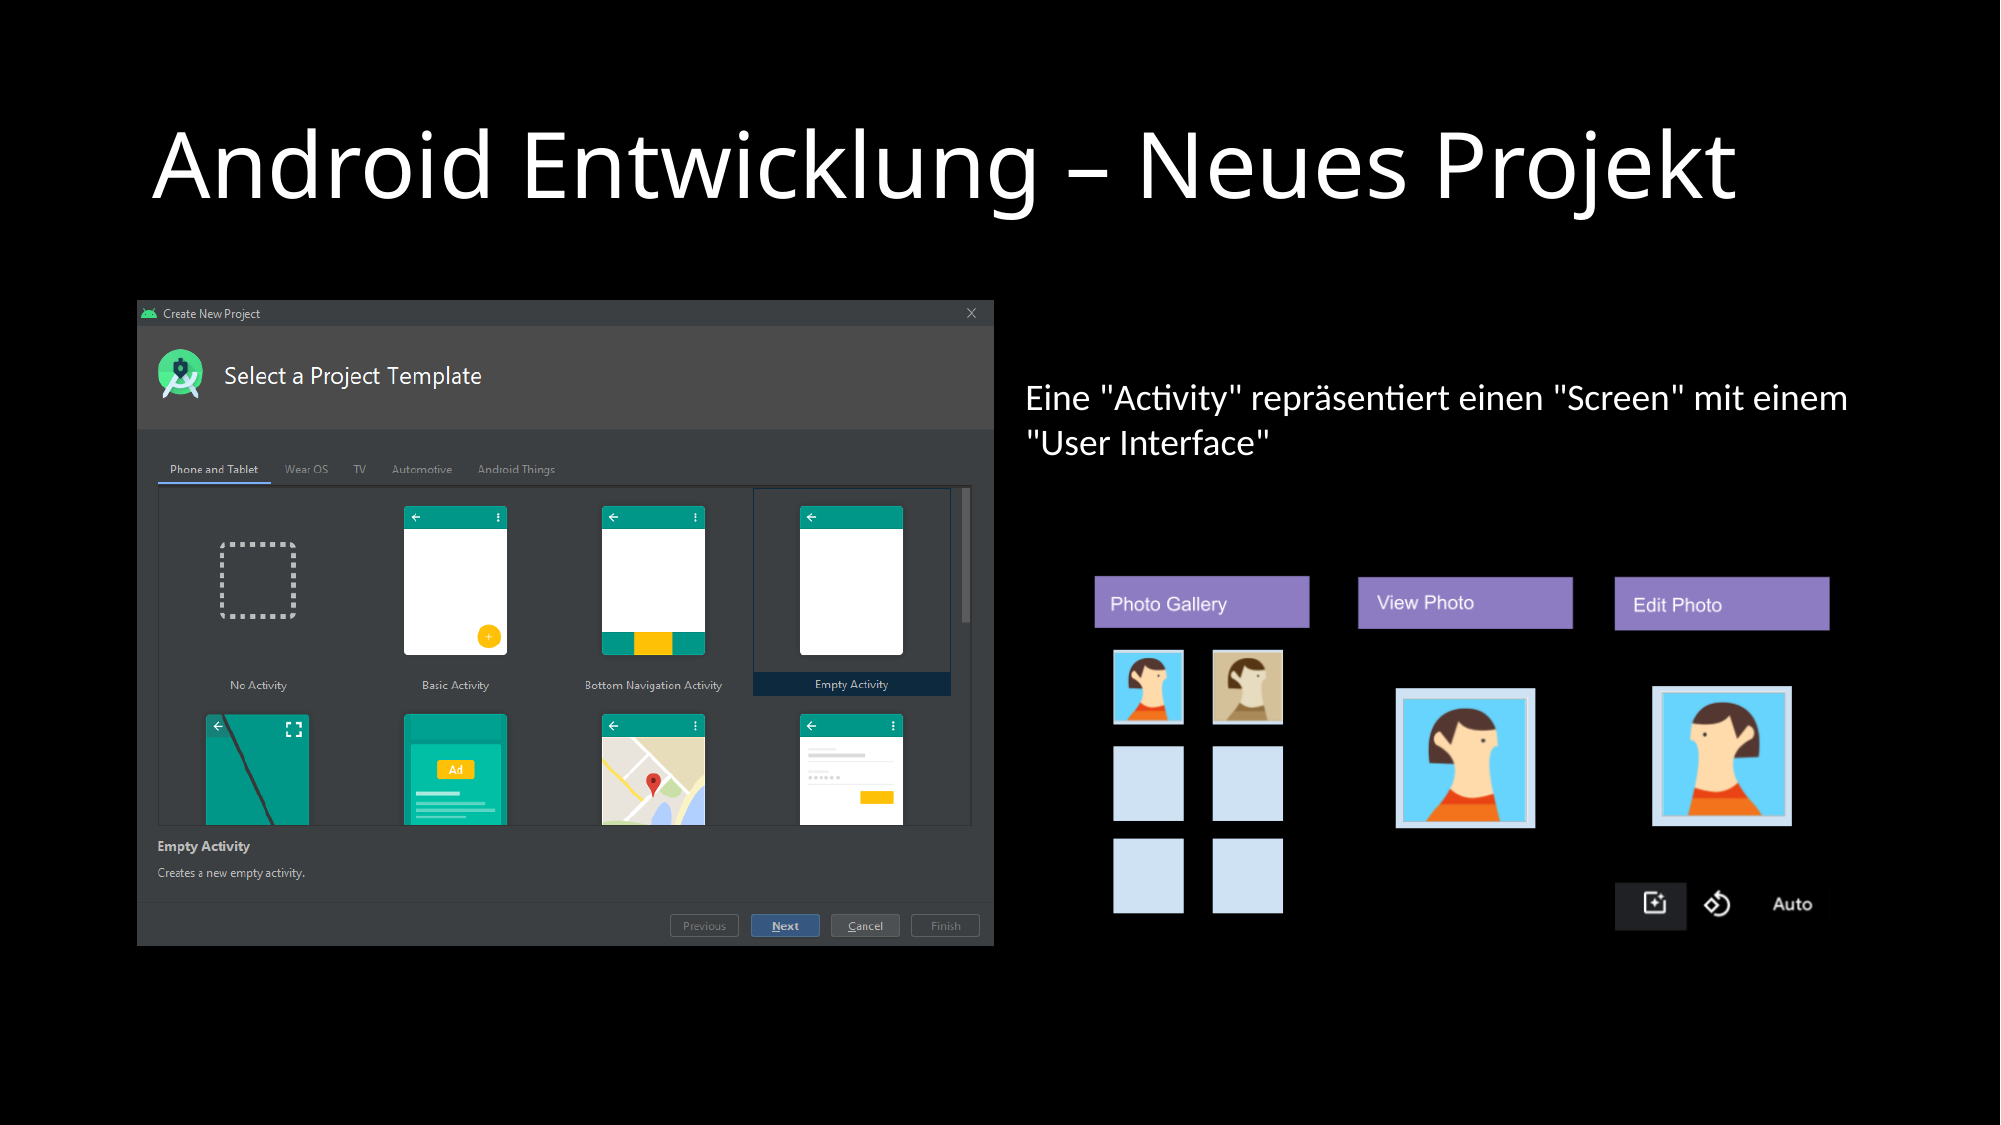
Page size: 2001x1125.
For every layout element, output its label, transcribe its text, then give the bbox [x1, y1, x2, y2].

text_box Eine "Activity" repräsentiert einen "Screen" mit einem "User Interface" [1010, 365, 1926, 470]
picture [1070, 516, 1856, 960]
picture [137, 300, 994, 946]
title Android Entwicklung – Neues Projekt [137, 59, 1863, 278]
